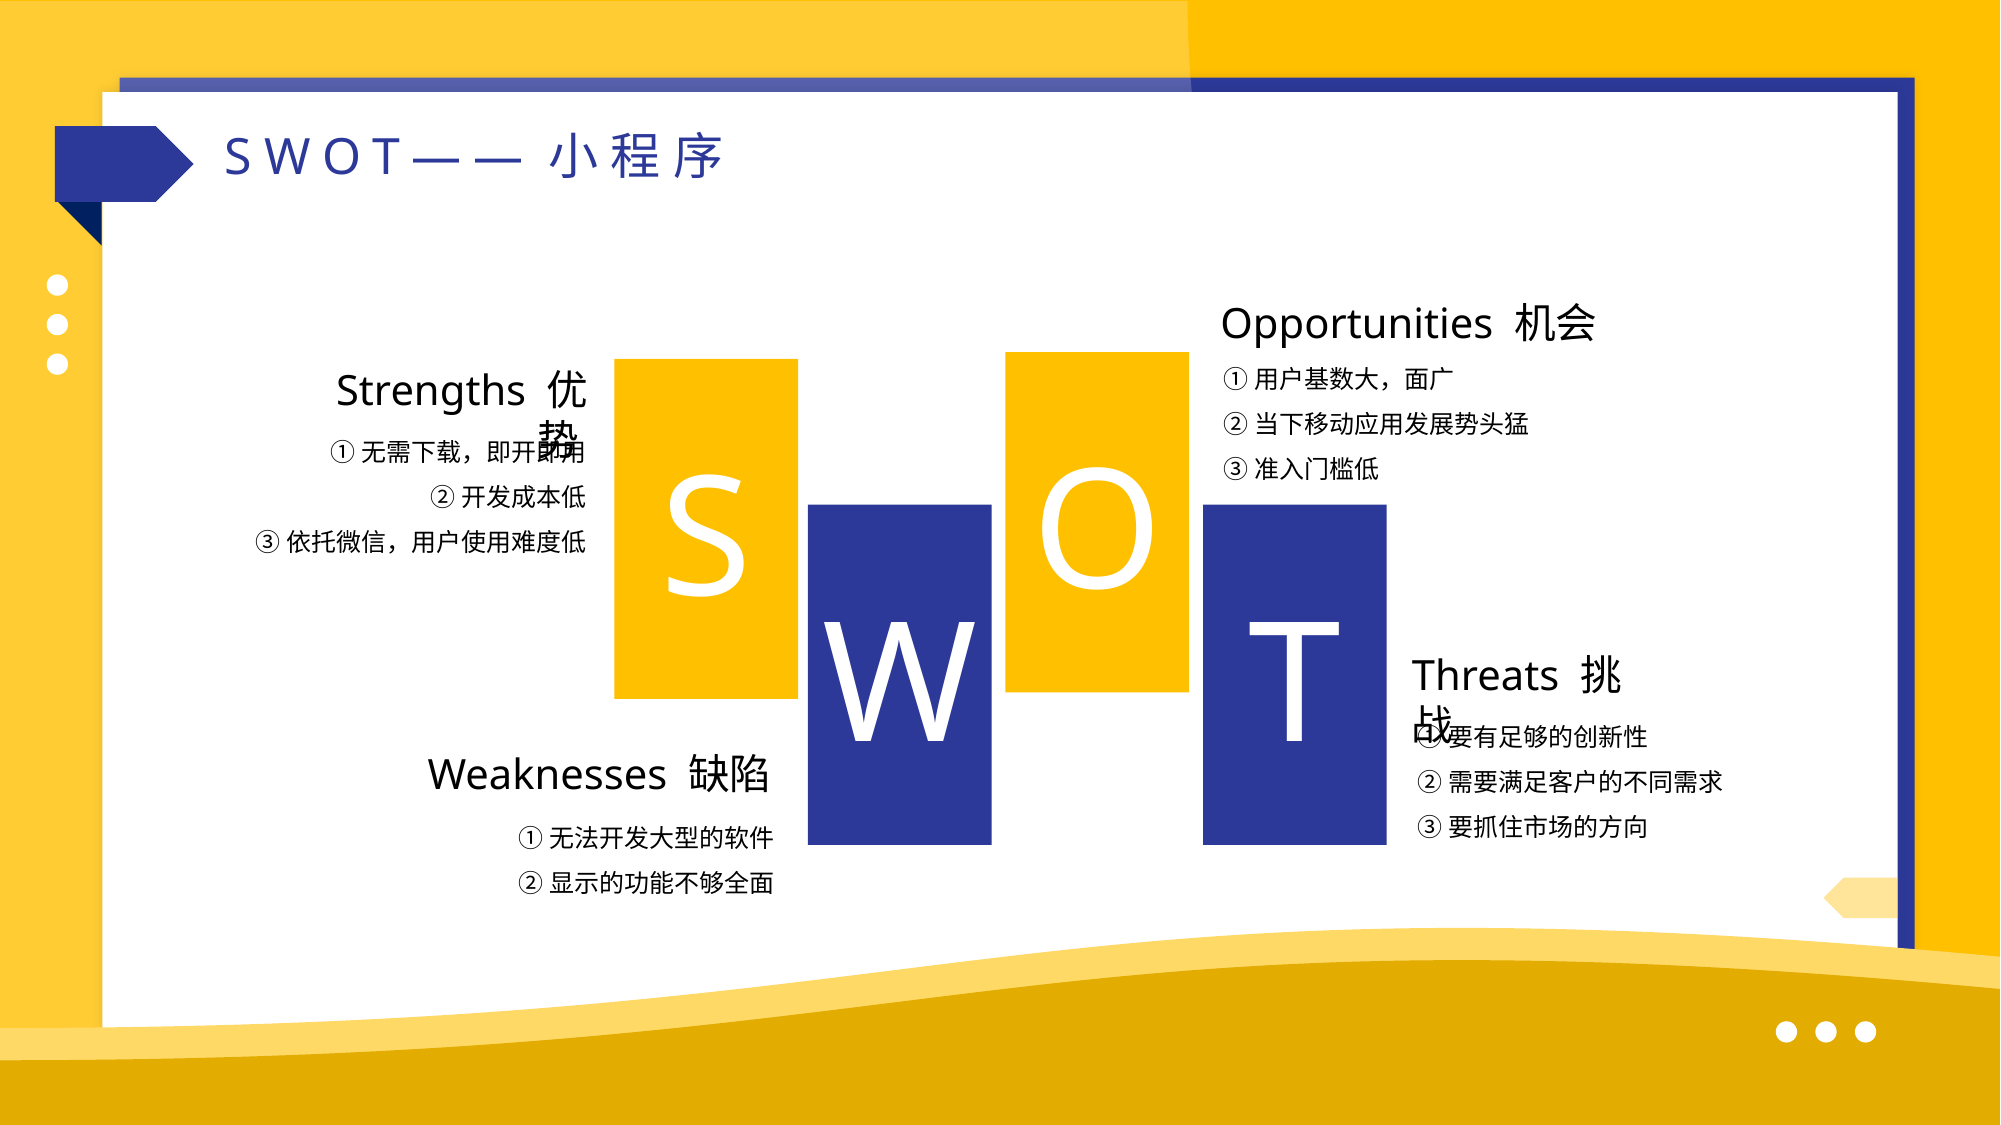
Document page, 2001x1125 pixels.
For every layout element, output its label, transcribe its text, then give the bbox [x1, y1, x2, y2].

text_box SWOT——小程序 [209, 117, 739, 192]
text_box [115, 289, 1888, 901]
